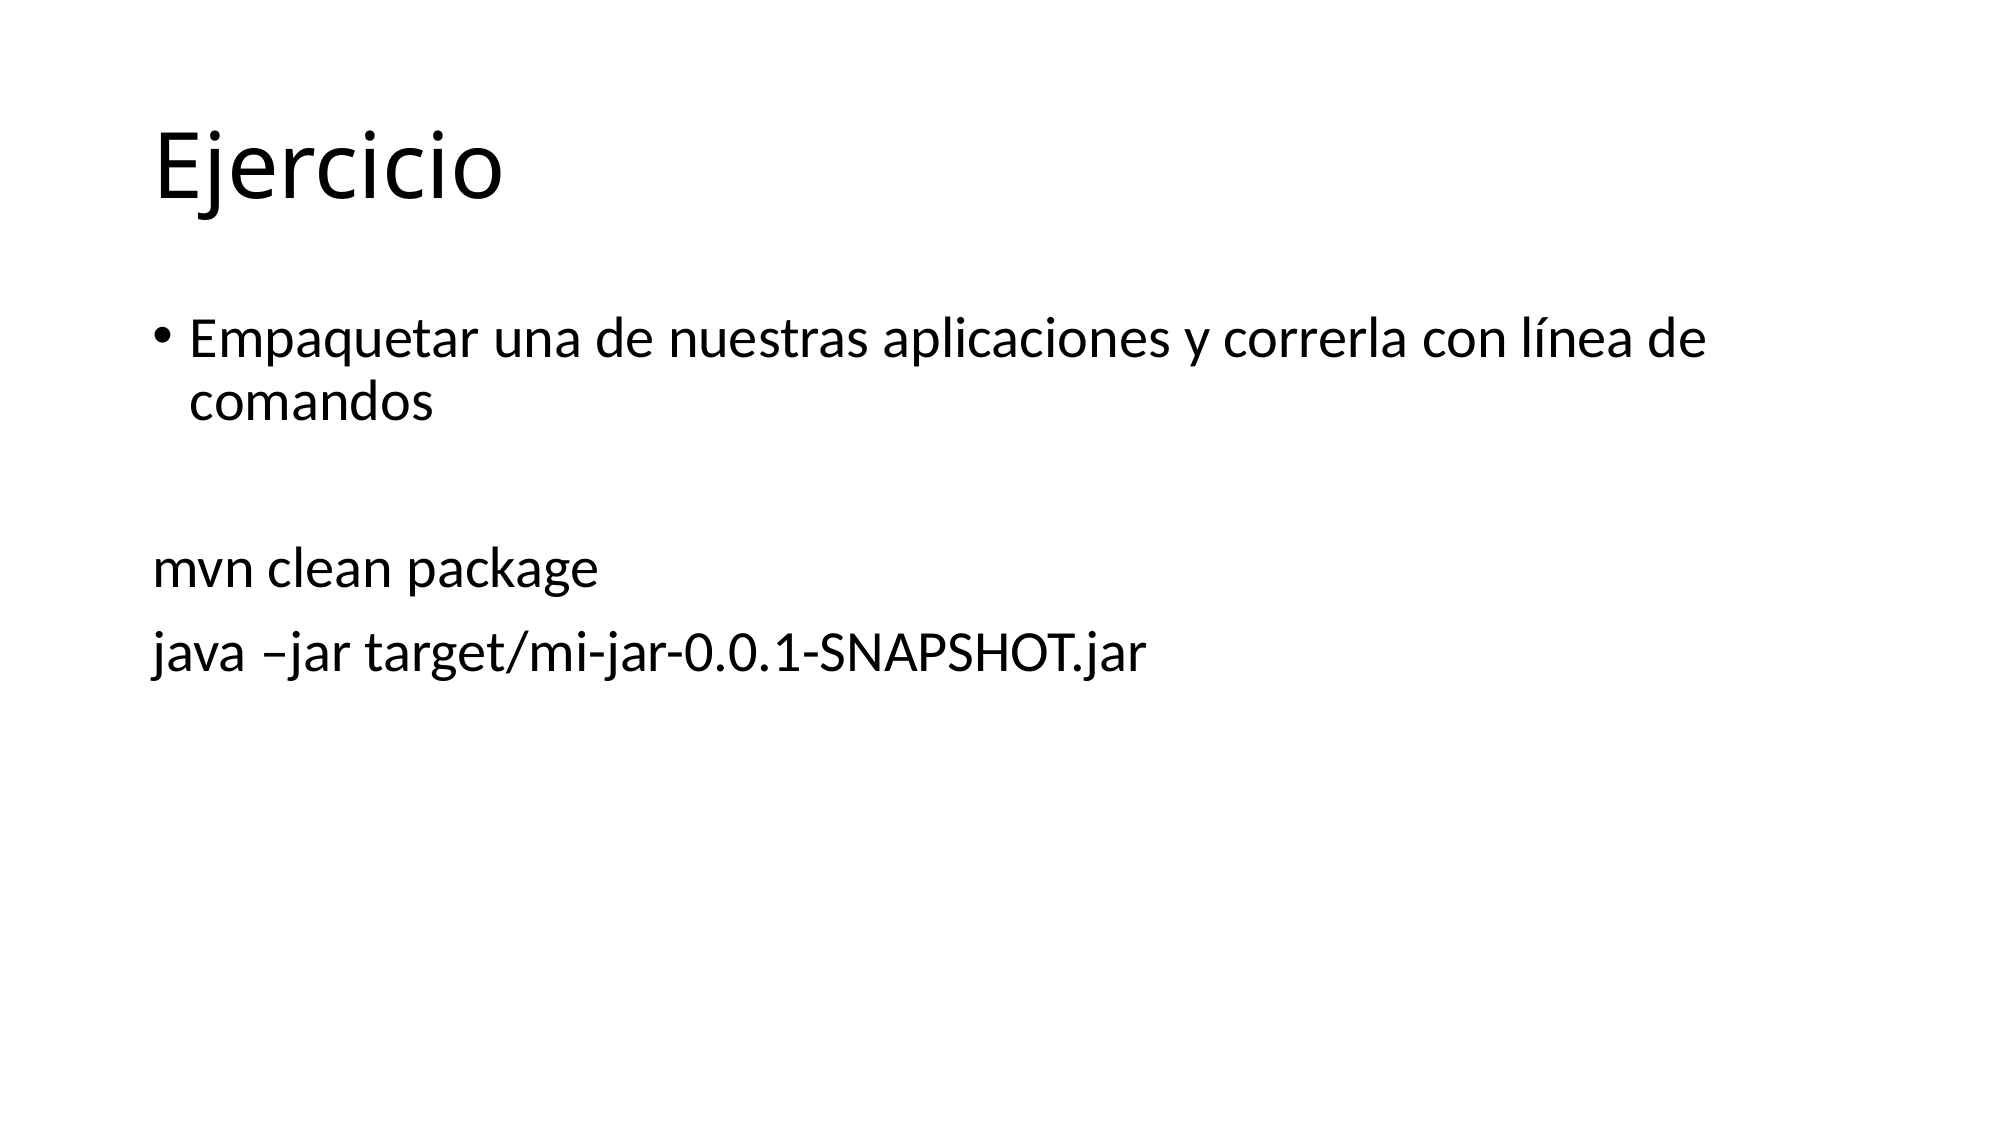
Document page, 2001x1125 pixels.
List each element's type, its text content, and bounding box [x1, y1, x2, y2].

list Empaquetar una de nuestras aplicaciones y correrla con línea de comandos mvn clean package java –jar target/mi-jar-0.0.1-SNAPSHOT.jar [137, 299, 1863, 1014]
title Ejercicio [137, 59, 1863, 278]
